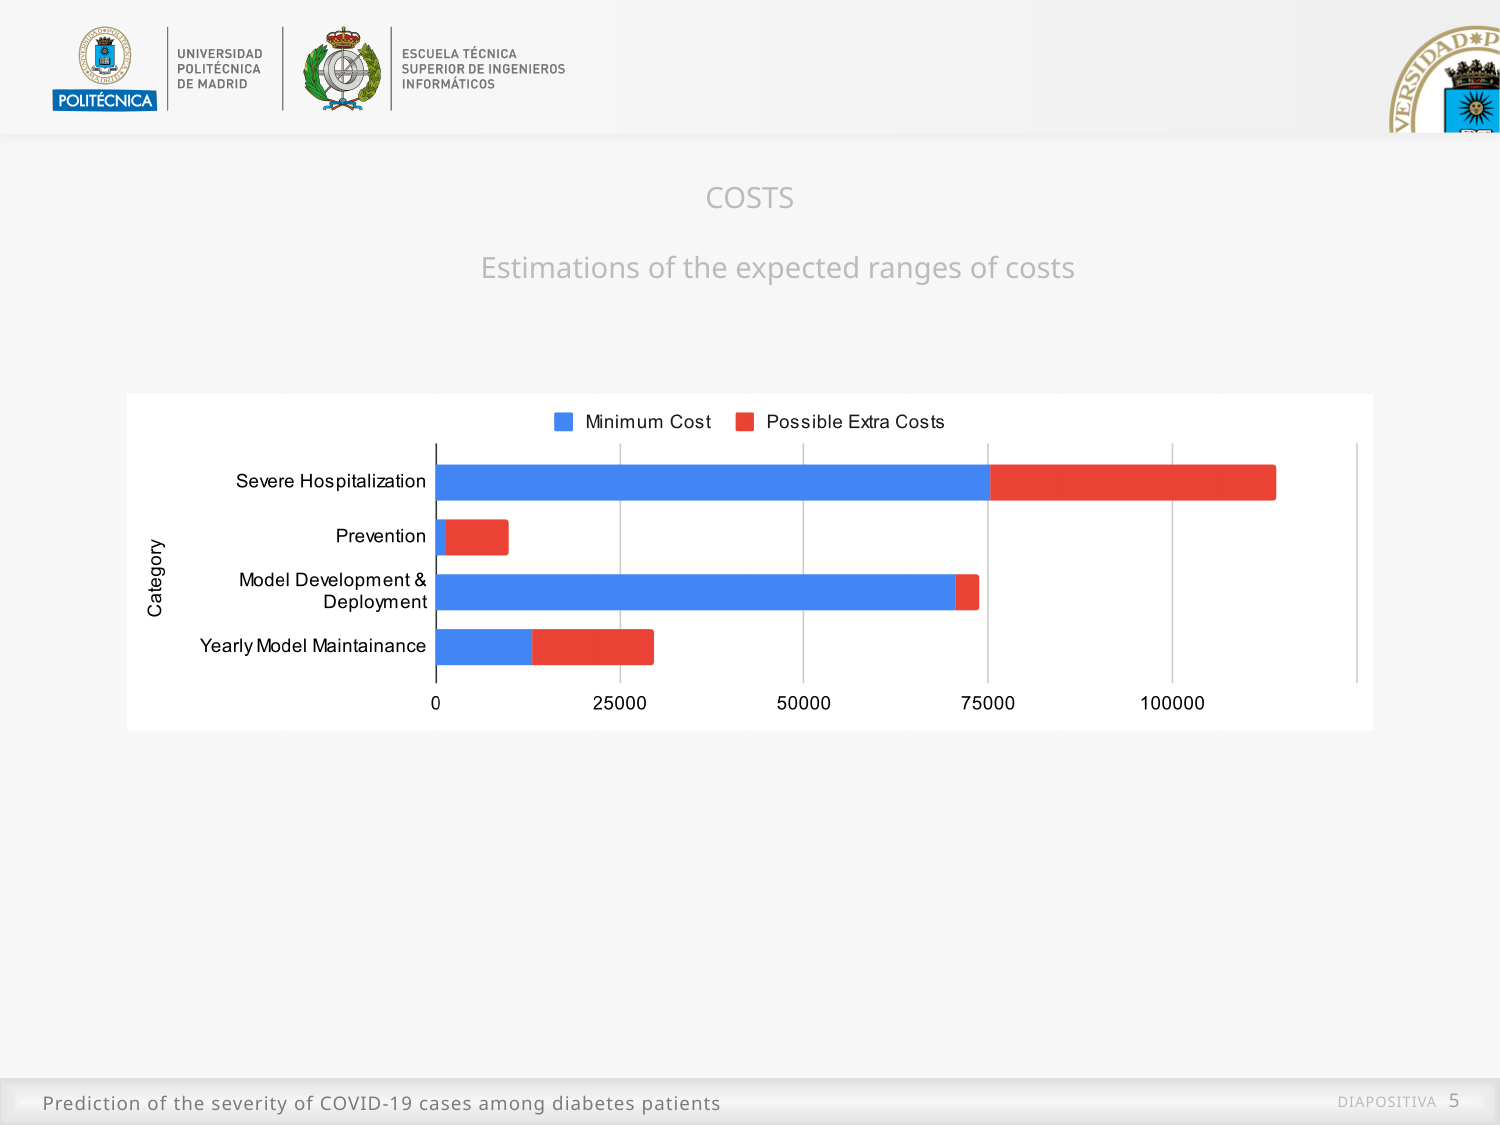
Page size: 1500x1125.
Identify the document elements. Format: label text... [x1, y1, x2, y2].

picture [1470, 101, 1483, 115]
picture [1387, 23, 1500, 133]
list COSTS [477, 175, 1023, 238]
list Prediction of the severity of COVID-19 cases among diabetes patients [36, 1077, 1410, 1125]
picture [53, 307, 1452, 1032]
list Estimations of the expected ranges of costs [402, 245, 1155, 307]
picture [30, 4, 587, 134]
